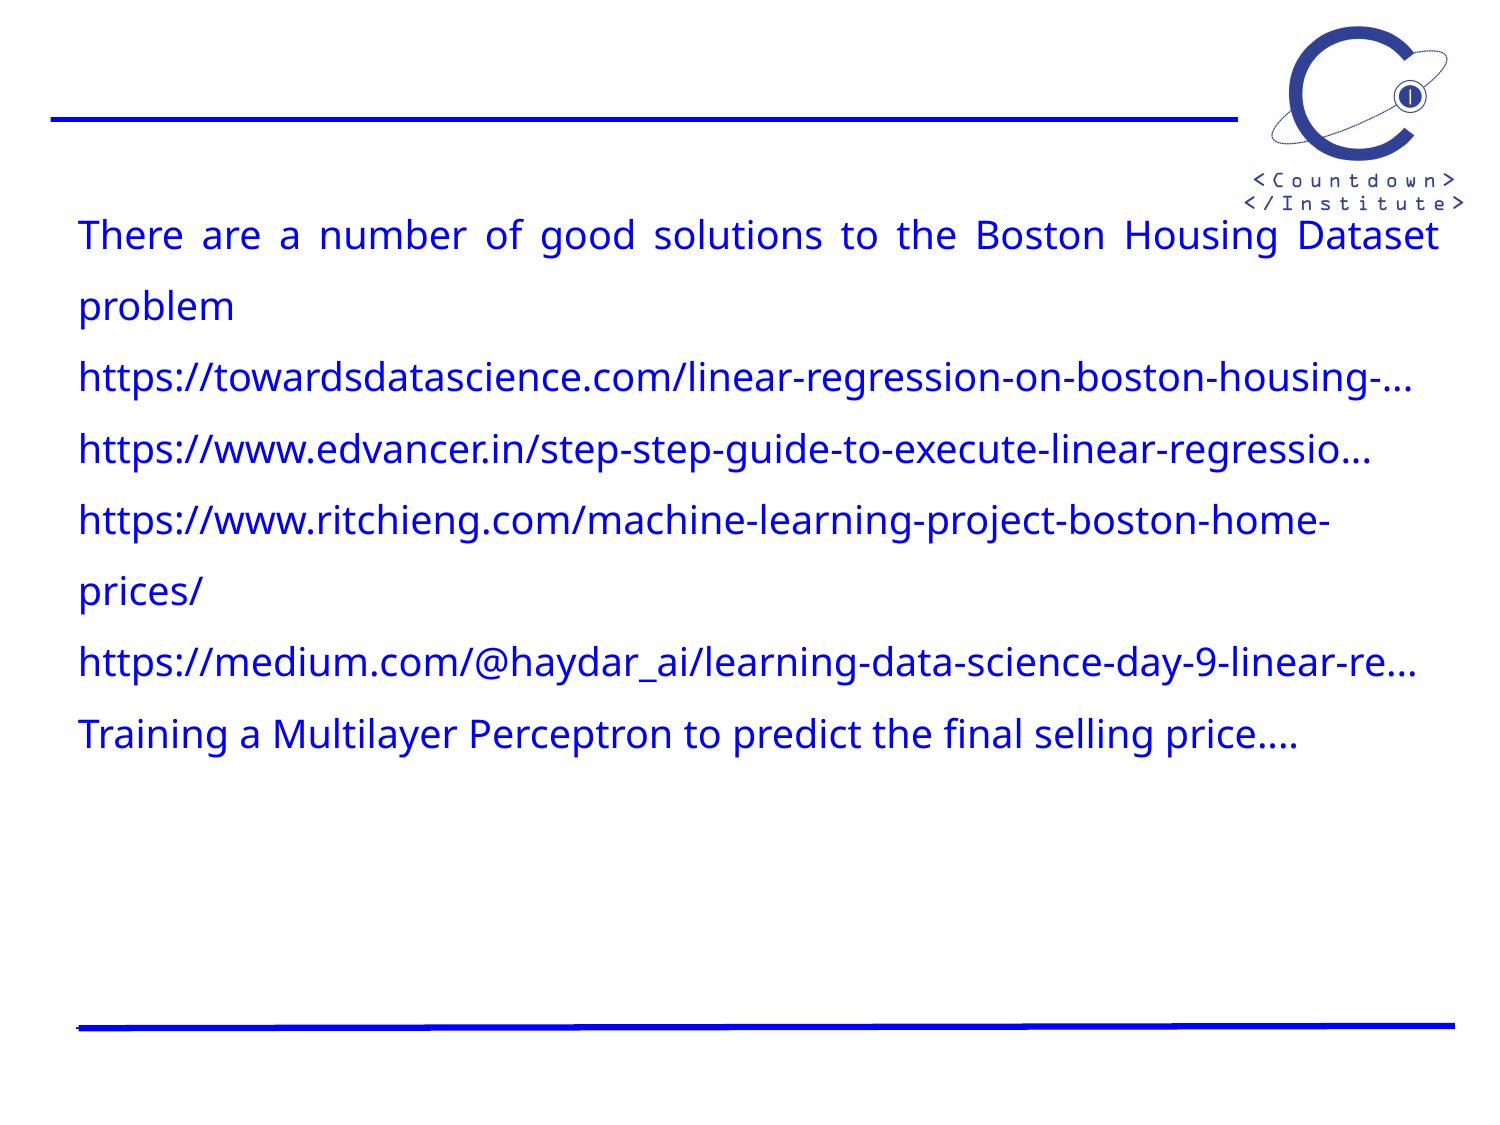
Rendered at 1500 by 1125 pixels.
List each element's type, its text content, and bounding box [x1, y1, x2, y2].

picture [1238, 17, 1471, 217]
text_box There are a number of good solutions to the Boston Housing Dataset problem https://towardsdatascience.com/linear-regression-on-boston-housing-... https://www.edvancer.in/step-step-guide-to-execute-linear-regressio... https://www.ritchieng.com/machine-learning-project-boston-home-prices/ https://medium.com/@haydar_ai/learning-data-science-day-9-linear-re... Training a Multilayer Perceptron to predict the final selling price.... [63, 178, 1457, 764]
